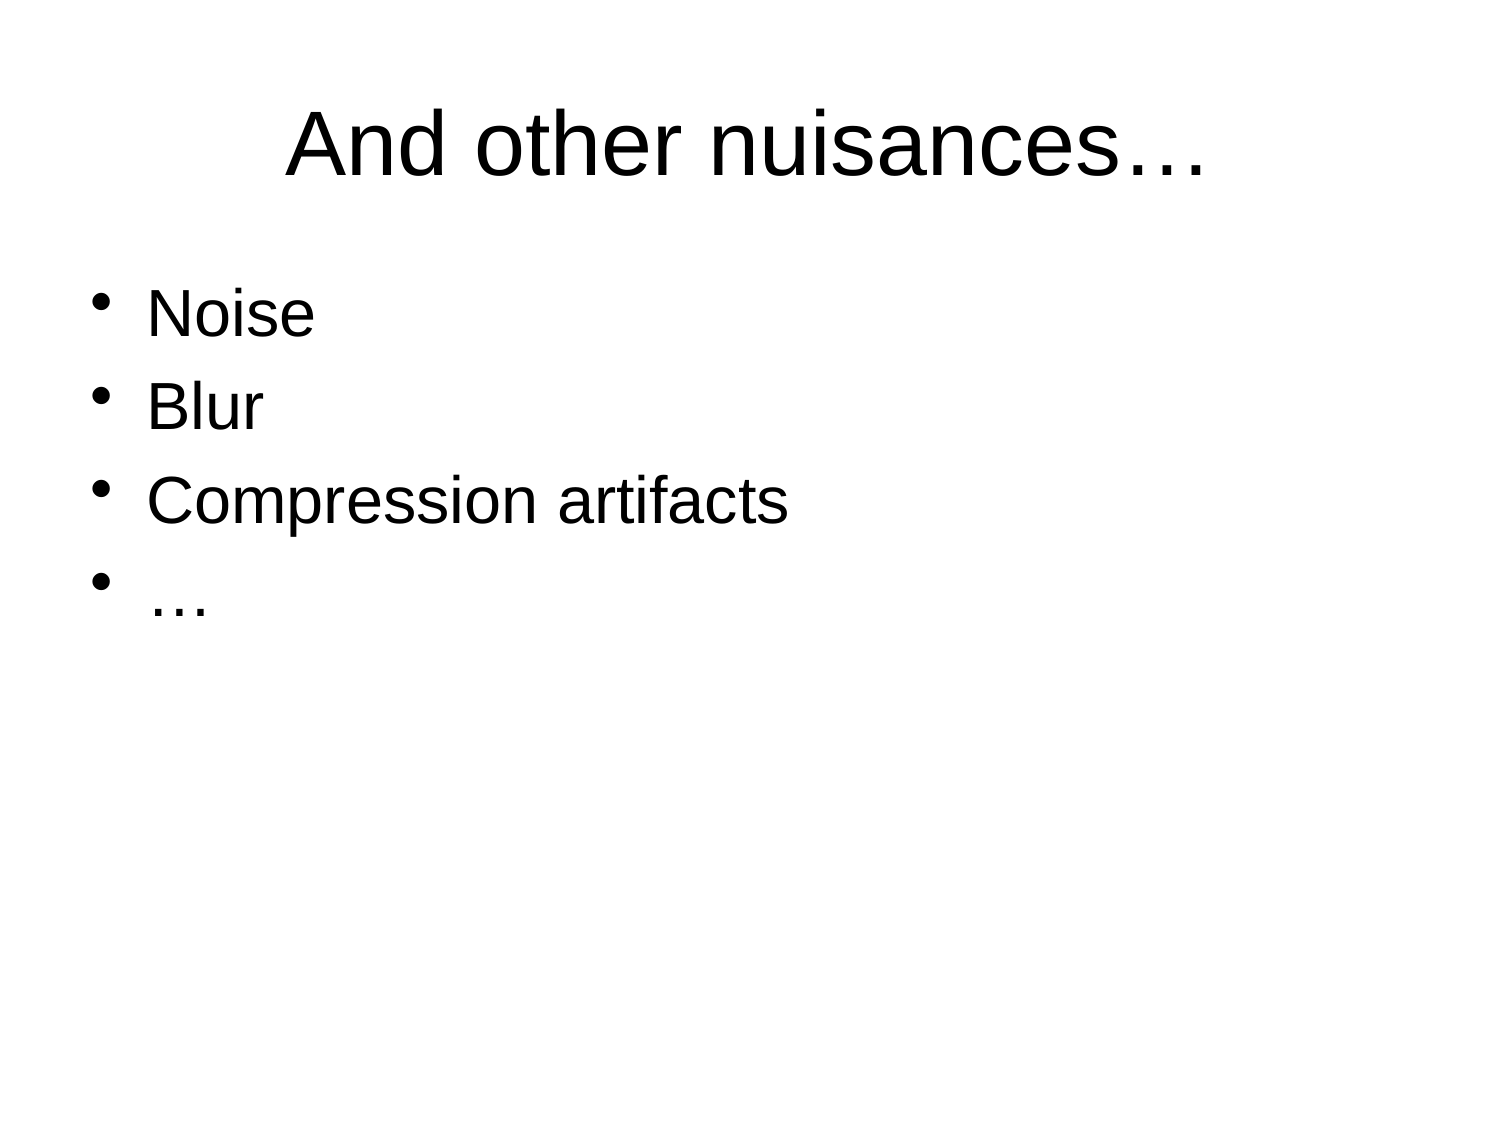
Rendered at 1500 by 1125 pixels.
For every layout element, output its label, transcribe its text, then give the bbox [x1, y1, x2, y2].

title And other nuisances… [74, 44, 1426, 233]
list Noise Blur Compression artifacts … [74, 262, 1426, 1006]
